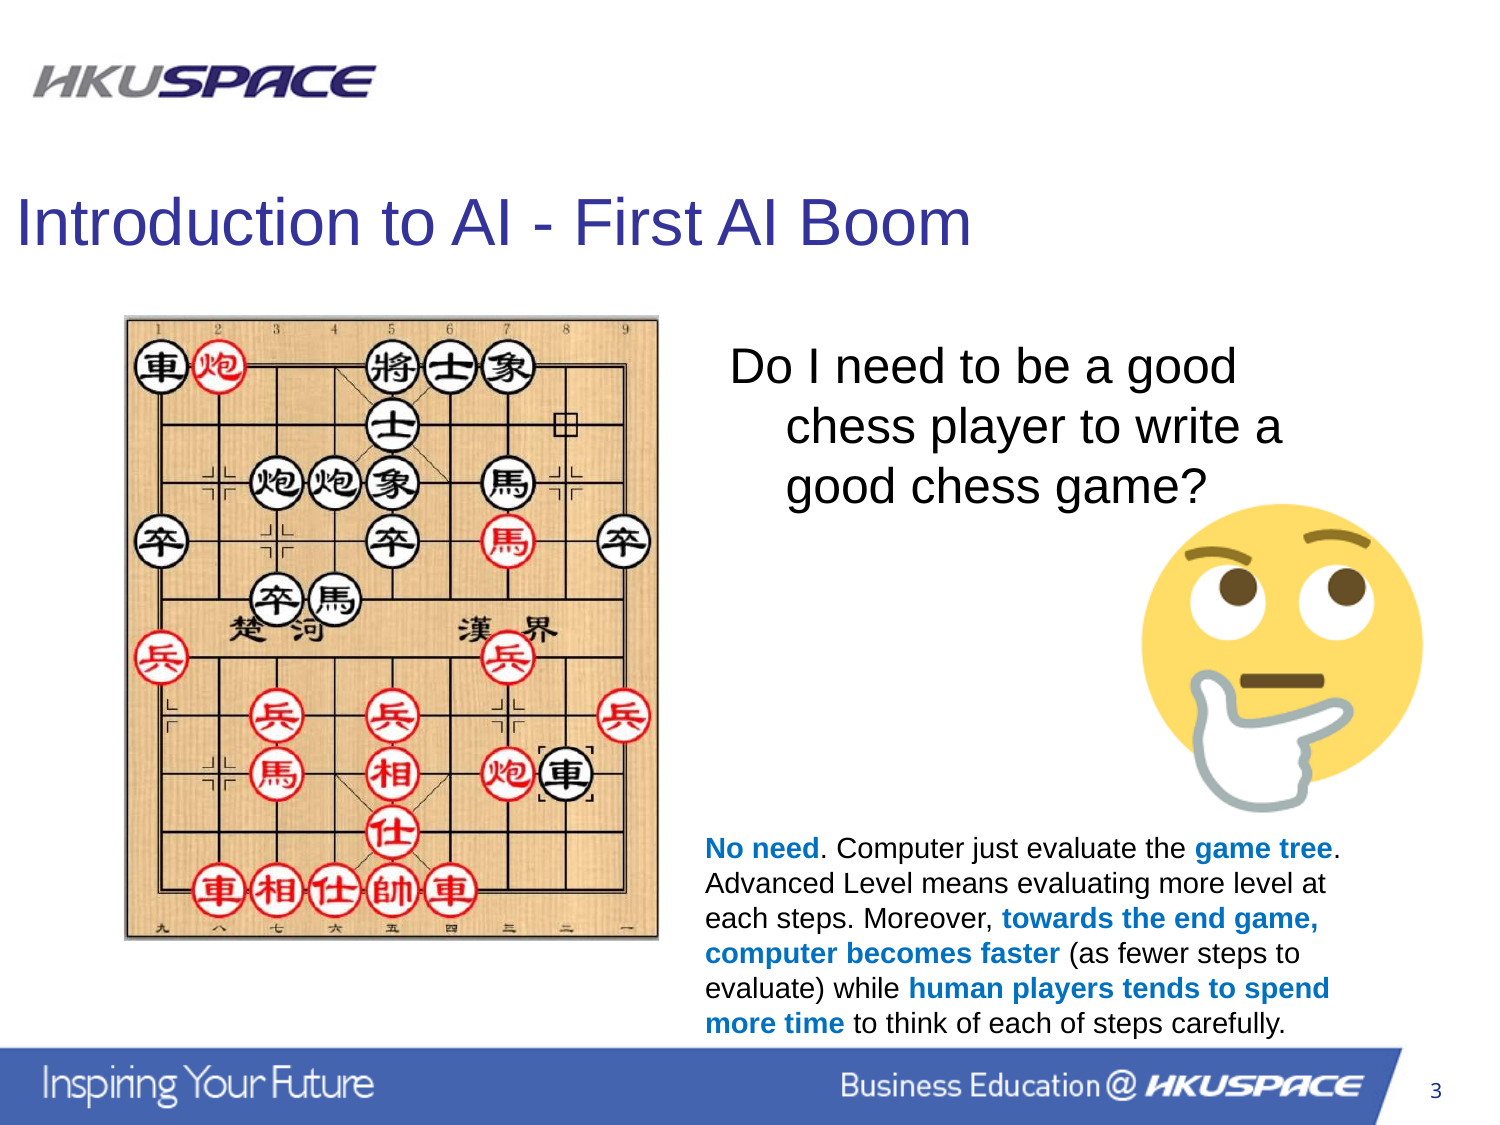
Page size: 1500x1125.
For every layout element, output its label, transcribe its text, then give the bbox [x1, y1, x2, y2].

picture [0, 0, 1500, 1125]
slide_number 3 [1415, 1070, 1499, 1125]
text_box No need. Computer just evaluate the game tree. Advanced Level means evaluating more level at each steps. Moreover, towards the end game, computer becomes faster (as fewer steps to evaluate) while human players tends to spend more time to think of each of steps carefully. [690, 822, 1399, 1047]
text_box Do I need to be a good chess player to write a good chess game? [714, 326, 1365, 610]
title Introduction to AI - First AI Boom [0, 101, 1325, 266]
